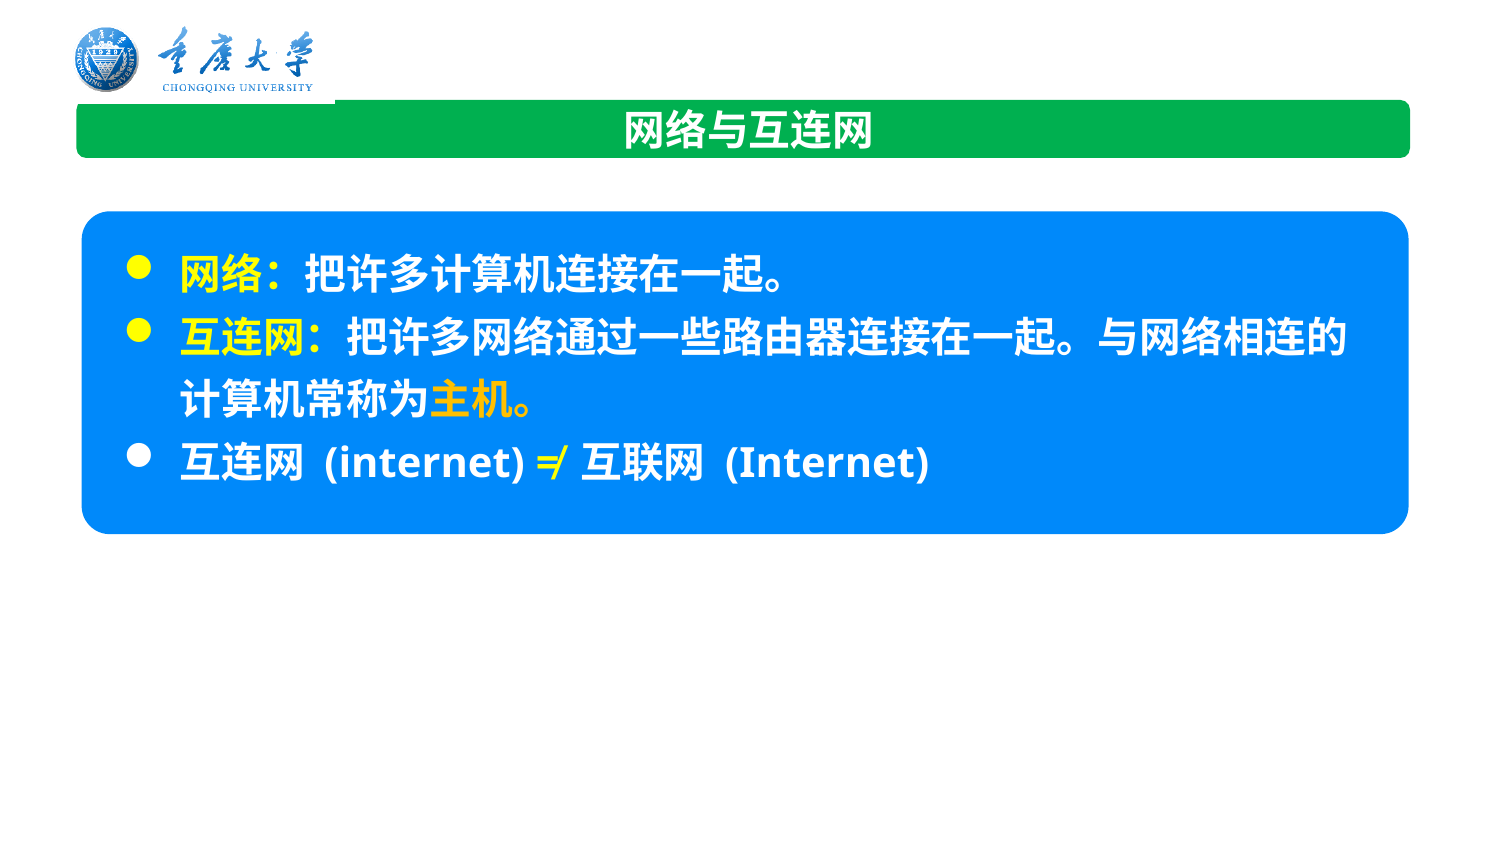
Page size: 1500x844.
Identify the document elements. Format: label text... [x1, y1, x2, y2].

picture [56, 7, 335, 104]
list 网络与互连网 [204, 99, 1293, 158]
text_box [81, 211, 1409, 535]
text_box 网络：把许多计算机连接在一起。 互连网：把许多网络通过一些路由器连接在一起。与网络相连的计算机常称为主机。 互连网 (internet) ≠ 互联网 (Internet) [108, 228, 1381, 493]
